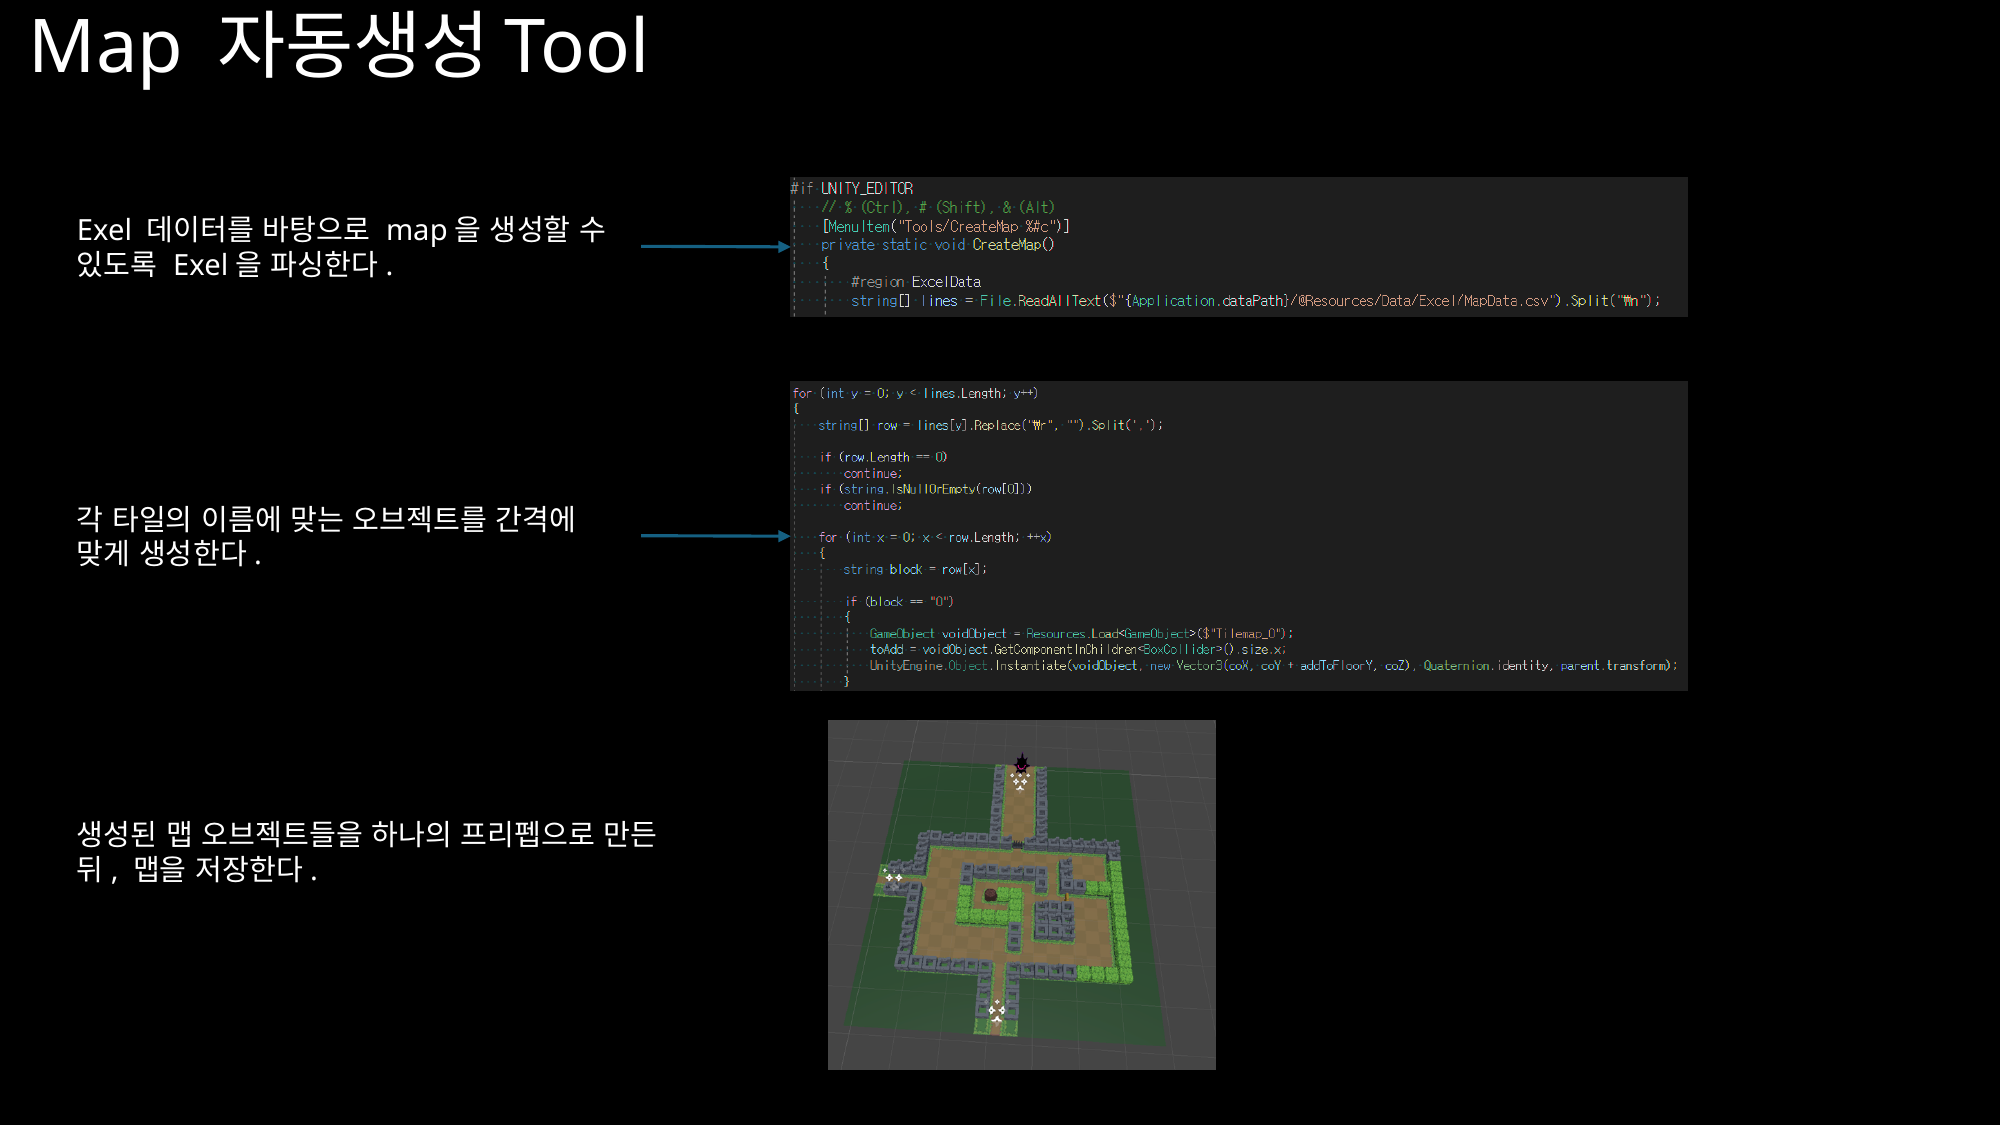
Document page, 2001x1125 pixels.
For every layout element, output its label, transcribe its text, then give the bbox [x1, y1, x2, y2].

text_box 각 타일의 이름에 맞는 오브젝트를 간격에 맞게 생성한다. [62, 493, 642, 578]
text_box 생성된 맵 오브젝트들을 하나의 프리펩으로 만든 뒤, 맵을 저장한다. [62, 809, 698, 894]
picture [790, 176, 1689, 317]
title Map 자동생성Tool [0, 0, 679, 97]
picture [790, 380, 1689, 692]
text_box Exel 데이터를 바탕으로 map을 생성할 수 있도록 Exel을 파싱한다. [62, 203, 642, 289]
picture [828, 720, 1217, 1070]
